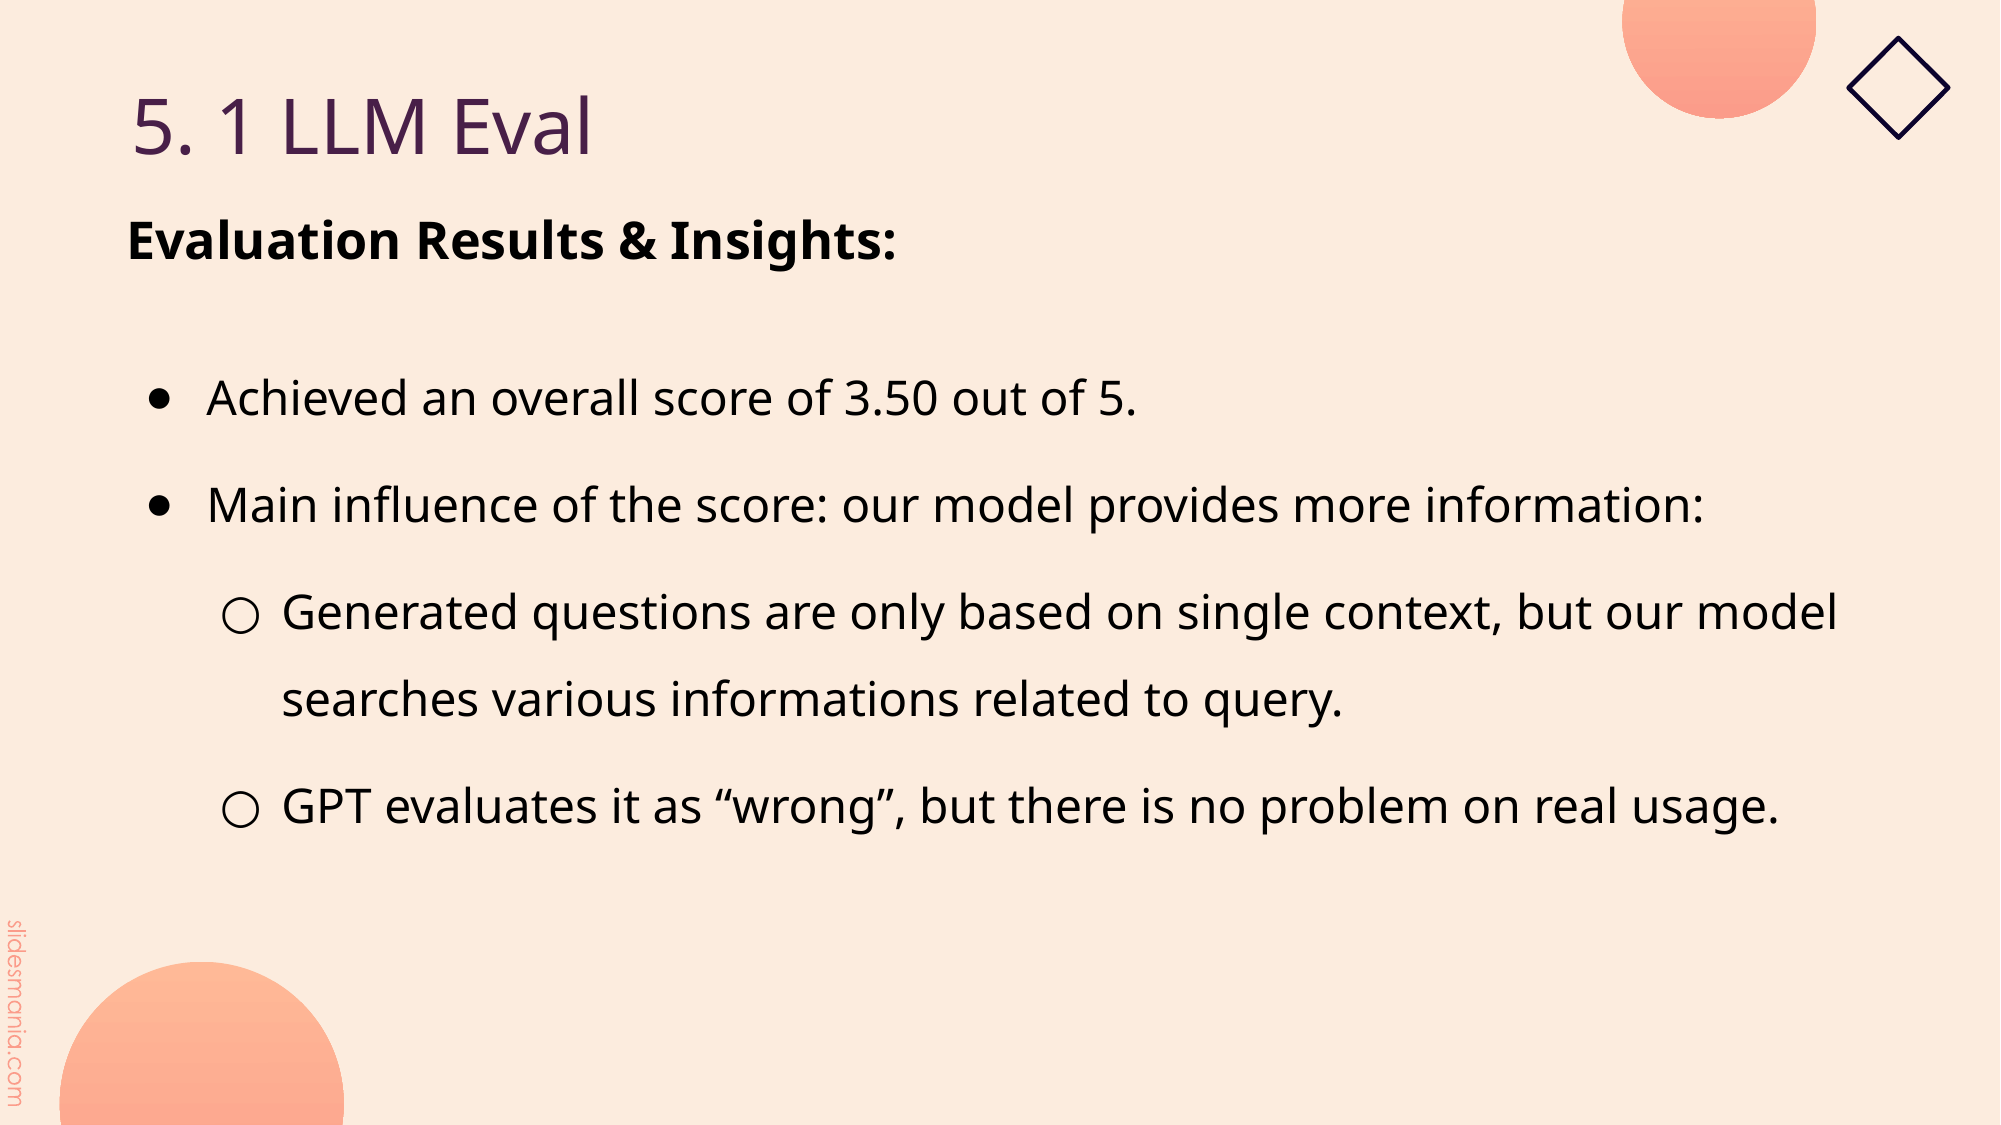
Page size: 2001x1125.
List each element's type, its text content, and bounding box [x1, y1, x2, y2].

list Achieved an overall score of 3.50 out of 5. Main influence of the score: our model provides more information: Generated questions are only based on single context, but our model searches various informations related to query. GPT evaluates it as “wrong”, but there is no problem on real usage. [111, 318, 1889, 1125]
text_box 5. 1 LLM Eval [111, 57, 1753, 203]
text_box Evaluation Results & Insights: [111, 203, 1550, 306]
